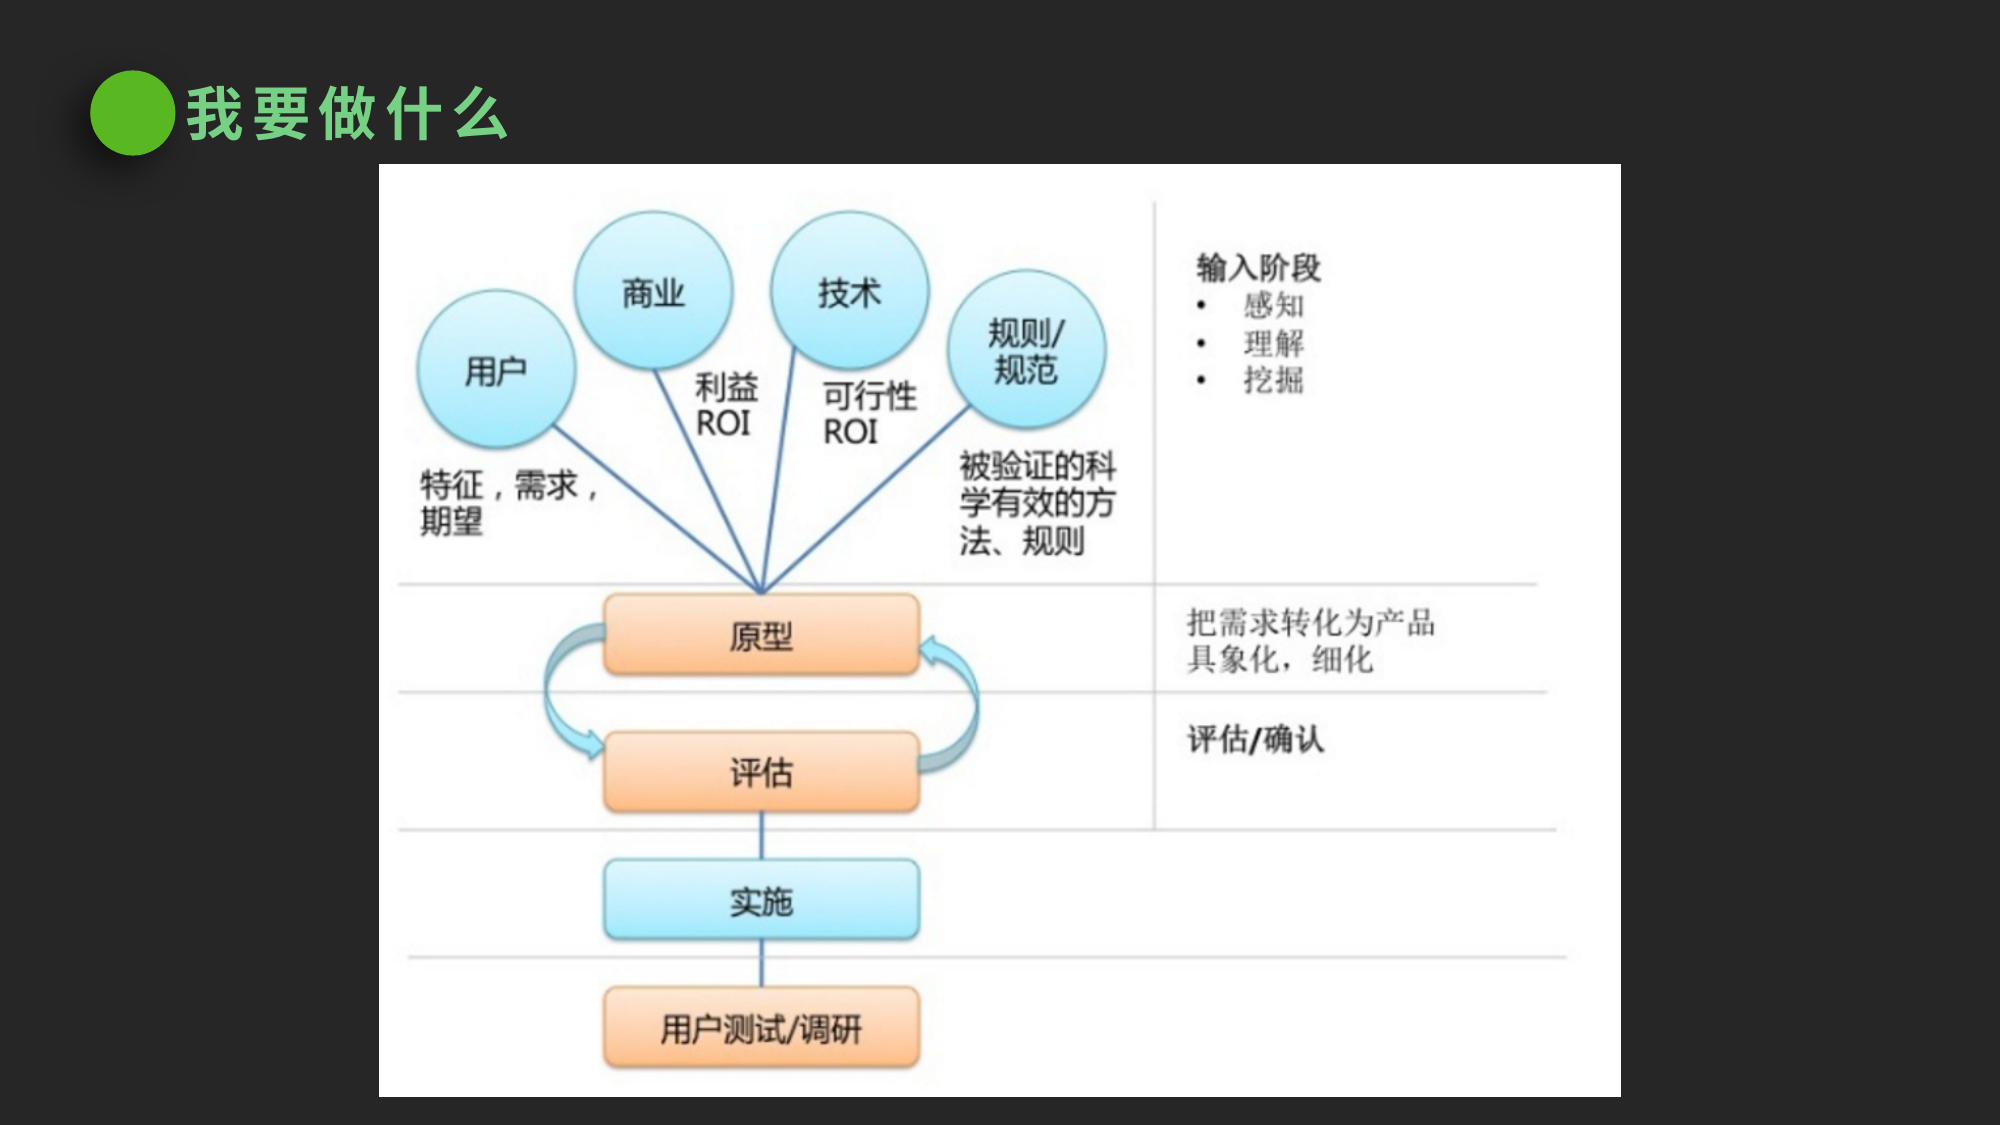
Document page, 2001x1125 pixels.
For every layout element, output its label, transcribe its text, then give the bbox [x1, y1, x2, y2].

text_box [89, 69, 170, 157]
picture [379, 164, 1621, 1097]
text_box 我要做什么 [170, 69, 618, 155]
